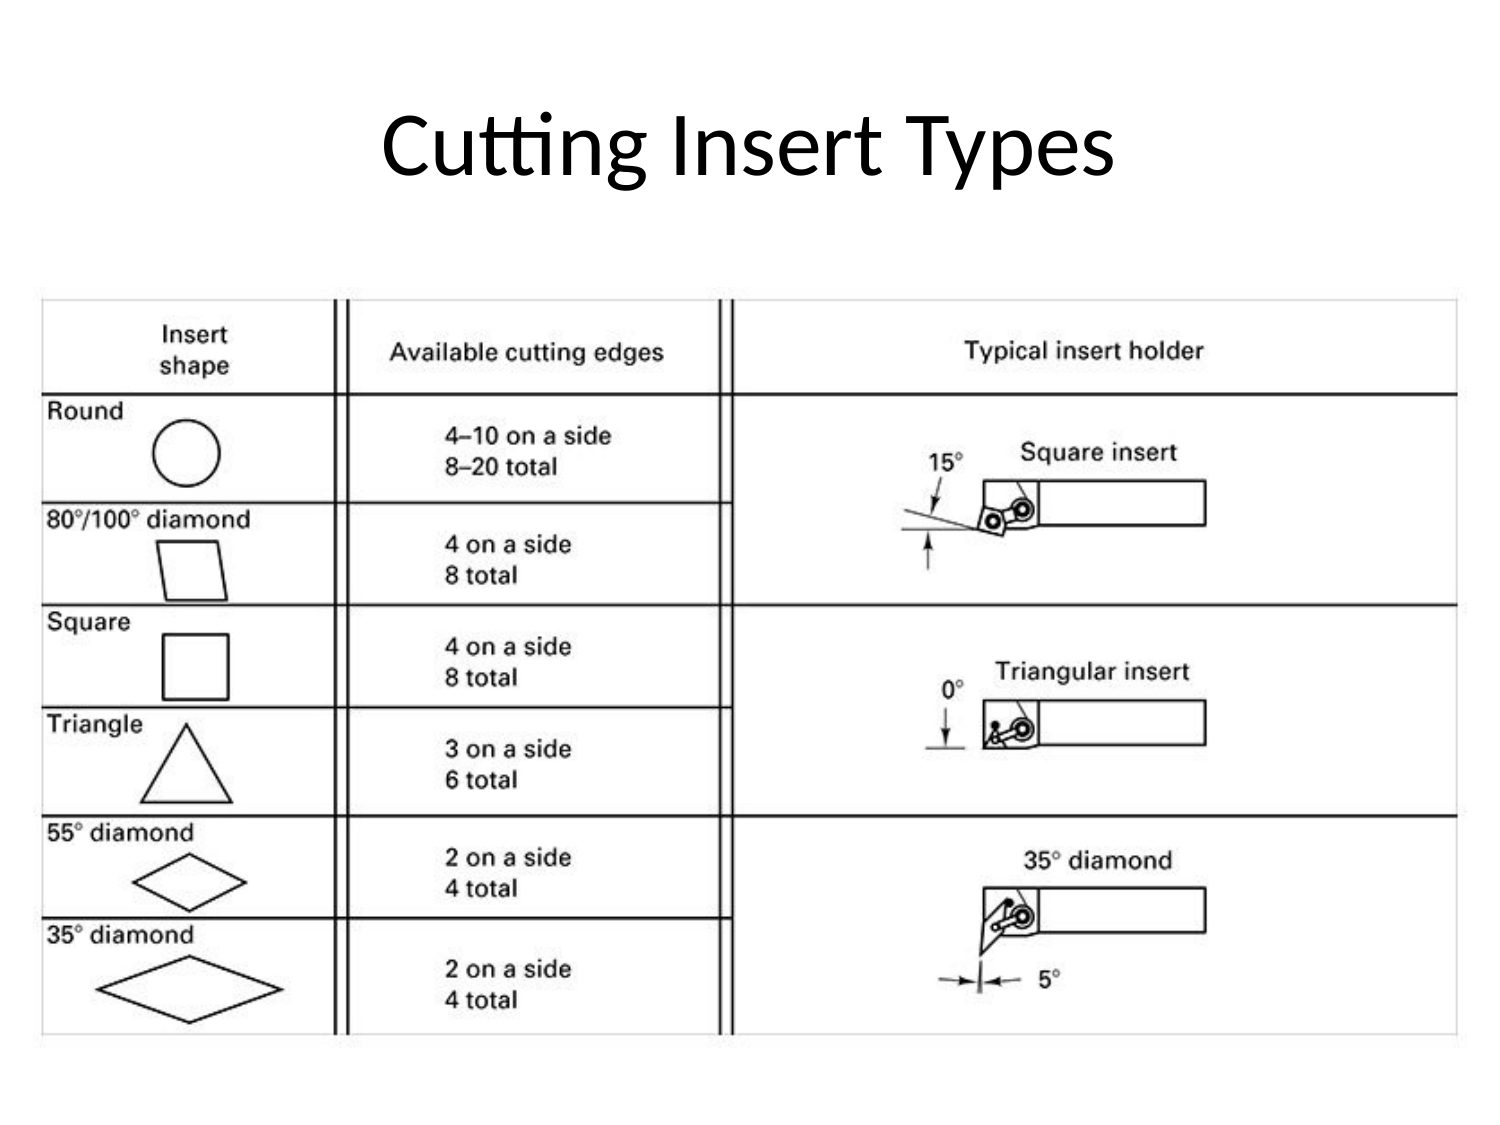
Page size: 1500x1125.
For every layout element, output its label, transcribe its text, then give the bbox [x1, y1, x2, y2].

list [32, 287, 1468, 1048]
title Cutting Insert Types [75, 45, 1425, 233]
